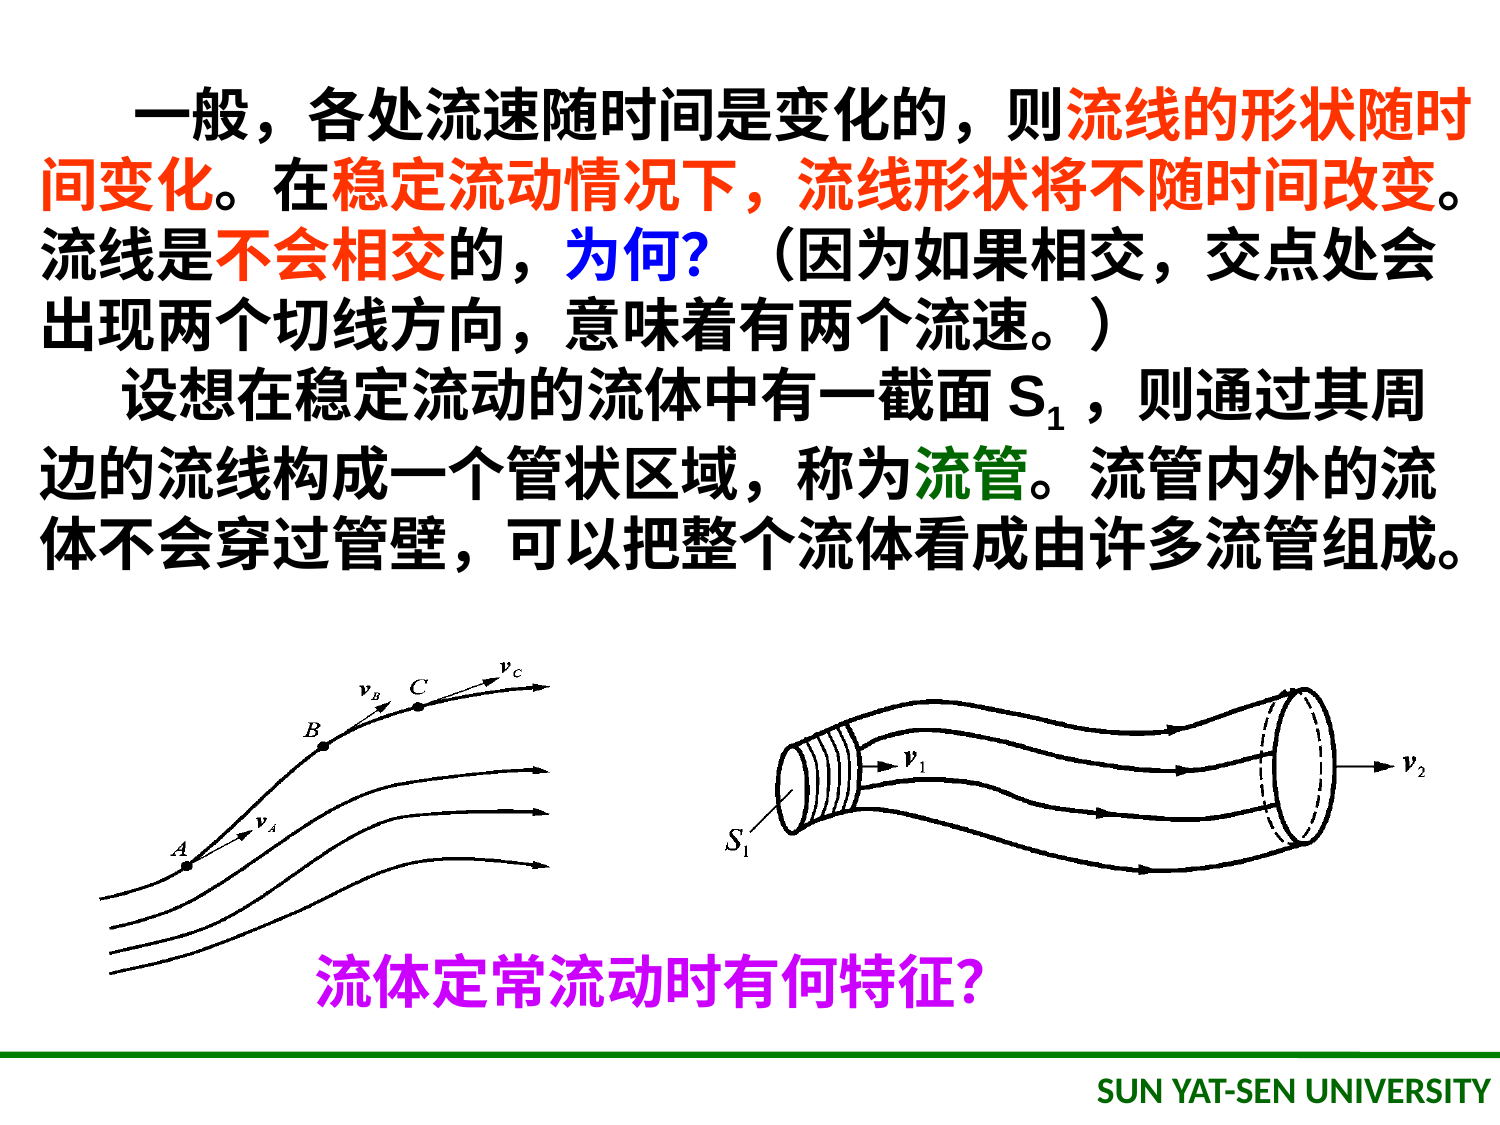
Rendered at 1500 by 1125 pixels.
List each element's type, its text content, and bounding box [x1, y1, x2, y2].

text_box 流体定常流动时有何特征？ [299, 937, 1425, 1023]
picture [99, 662, 551, 976]
picture [724, 687, 1426, 875]
text_box 一般，各处流速随时间是变化的，则流线的形状随时间变化。在稳定流动情况下，流线形状将不随时间改变。流线是不会相交的，为何？（因为如果相交，交点处会出现两个切线方向，意味着有两个流速。） 设想在稳定流动的流体中有一截面S1，则通过其周边的流线构成一个管状区域，称为流管。流管内外的流体不会穿过管壁，可以把整个流体看成由许多流管组成。 [24, 70, 1500, 585]
